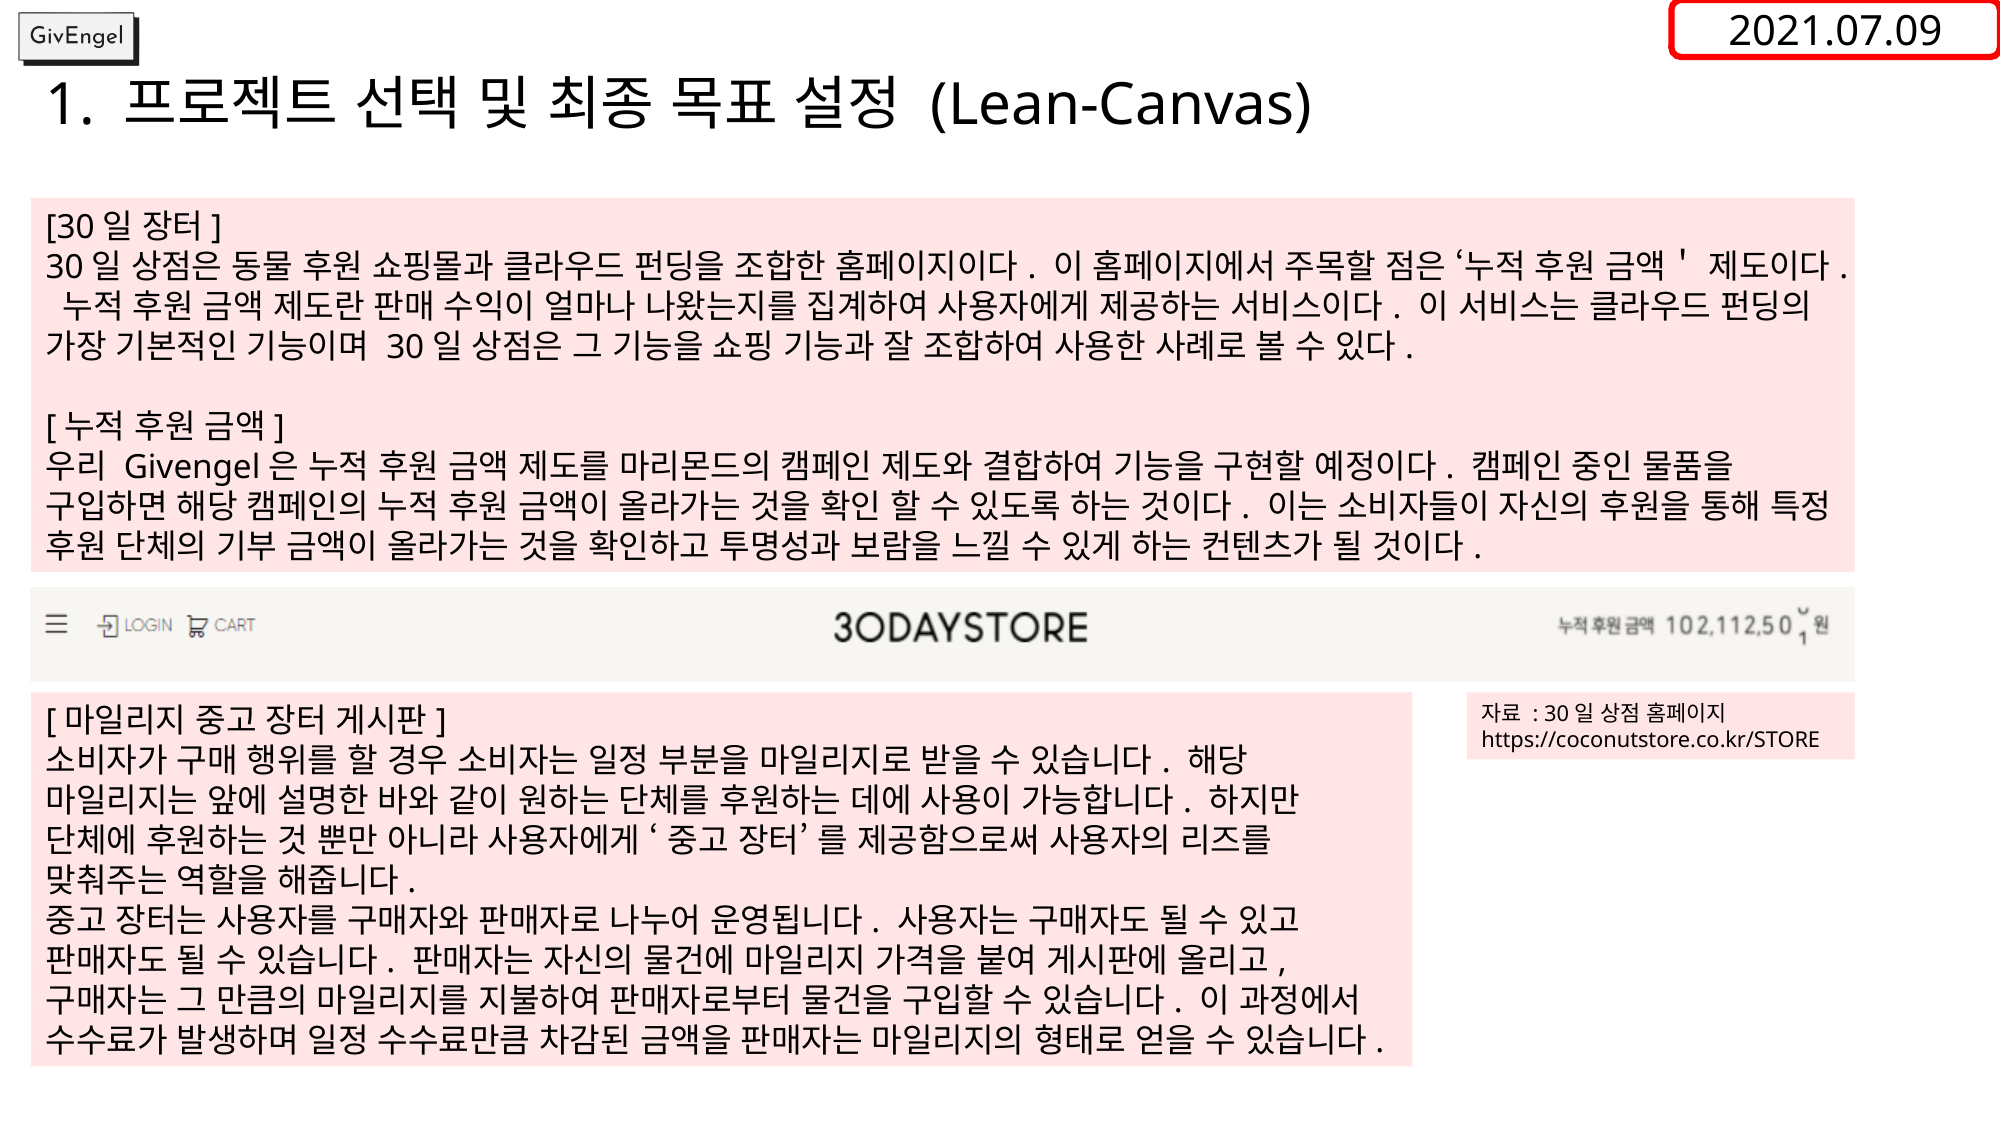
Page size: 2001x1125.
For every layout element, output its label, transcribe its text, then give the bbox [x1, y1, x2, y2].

picture [0, 0, 157, 82]
text_box [마일리지 중고 장터 게시판] 소비자가 구매 행위를 할 경우 소비자는 일정 부분을 마일리지로 받을 수 있습니다. 해당 마일리지는 앞에 설명한 바와 같이 원하는 단체를 후원하는 데에 사용이 가능합니다. 하지만 단체에 후원하는 것 뿐만 아니라 사용자에게 ‘ 중고 장터’ 를 제공함으로써 사용자의 리즈를 맞춰주는 역할을 해줍니다. 중고 장터는 사용자를 구매자와 판매자로 나누어 운영됩니다. 사용자는 구매자도 될 수 있고 판매자도 될 수 있습니다. 판매자는 자신의 물건에 마일리지 가격을 붙여 게시판에 올리고, 구매자는 그 만큼의 마일리지를 지불하여 판매자로부터 물건을 구입할 수 있습니다. 이 과정에서 수수료가 발생하며 일정 수수료만큼 차감된 금액을 판매자는 마일리지의 형태로 얻을 수 있습니다. [30, 692, 1413, 1067]
text_box 자료 : 30일 상점 홈페이지 https://coconutstore.co.kr/STORE [1466, 692, 1855, 760]
text_box 2021.07.09 [1670, 0, 2000, 59]
picture [30, 587, 1855, 682]
text_box [30일 장터] 30일 상점은 동물 후원 쇼핑몰과 클라우드 펀딩을 조합한 홈페이지이다. 이 홈페이지에서 주목할 점은 ‘누적 후원 금액＇ 제도이다. 누적 후원 금액 제도란 판매 수익이 얼마나 나왔는지를 집계하여 사용자에게 제공하는 서비스이다. 이 서비스는 클라우드 펀딩의 가장 기본적인 기능이며 30일 상점은 그 기능을 쇼핑 기능과 잘 조합하여 사용한 사례로 볼 수 있다. [누적 후원 금액] 우리 Givengel은 누적 후원 금액 제도를 마리몬드의 캠페인 제도와 결합하여 기능을 구현할 예정이다. 캠페인 중인 물품을 구입하면 해당 캠페인의 누적 후원 금액이 올라가는 것을 확인 할 수 있도록 하는 것이다. 이는 소비자들이 자신의 후원을 통해 특정 후원 단체의 기부 금액이 올라가는 것을 확인하고 투명성과 보람을 느낄 수 있게 하는 컨텐츠가 될 것이다. [30, 198, 1855, 573]
text_box 1. 프로젝트 선택 및 최종 목표 설정 (Lean-Canvas) [30, 38, 1367, 145]
